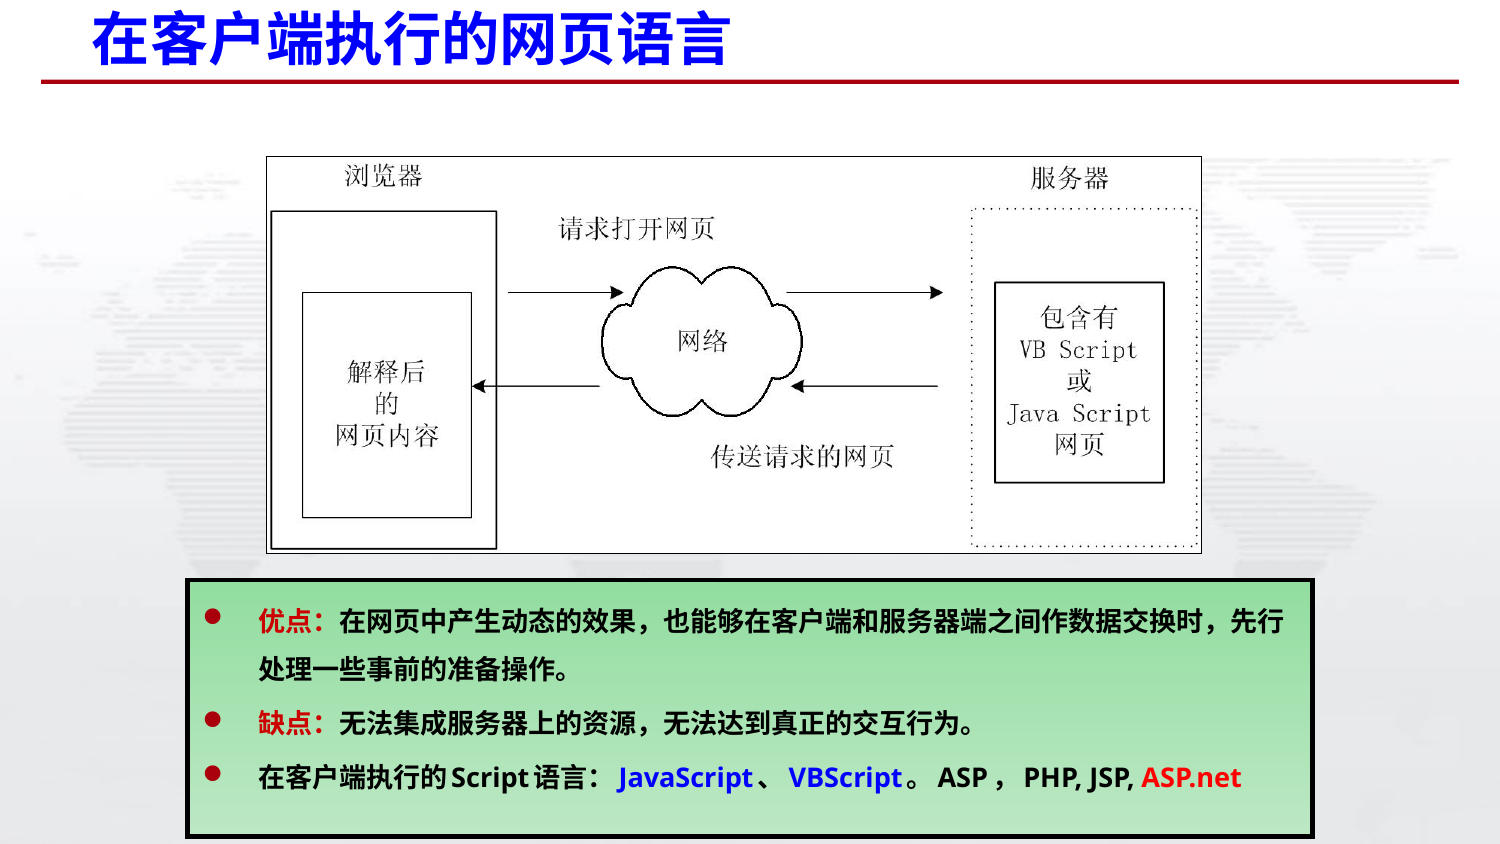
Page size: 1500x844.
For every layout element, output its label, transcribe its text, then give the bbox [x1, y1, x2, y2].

list 优点：在网页中产生动态的效果，也能够在客户端和服务器端之间作数据交换时，先行处理一些事前的准备操作。 缺点：无法集成服务器上的资源，无法达到真正的交互行为。 在客户端执行的Script语言：JavaScript、VBScript。ASP，PHP, JSP, ASP.net [187, 579, 1313, 837]
title 在客户端执行的网页语言 [76, 2, 873, 71]
picture [0, 0, 1500, 844]
